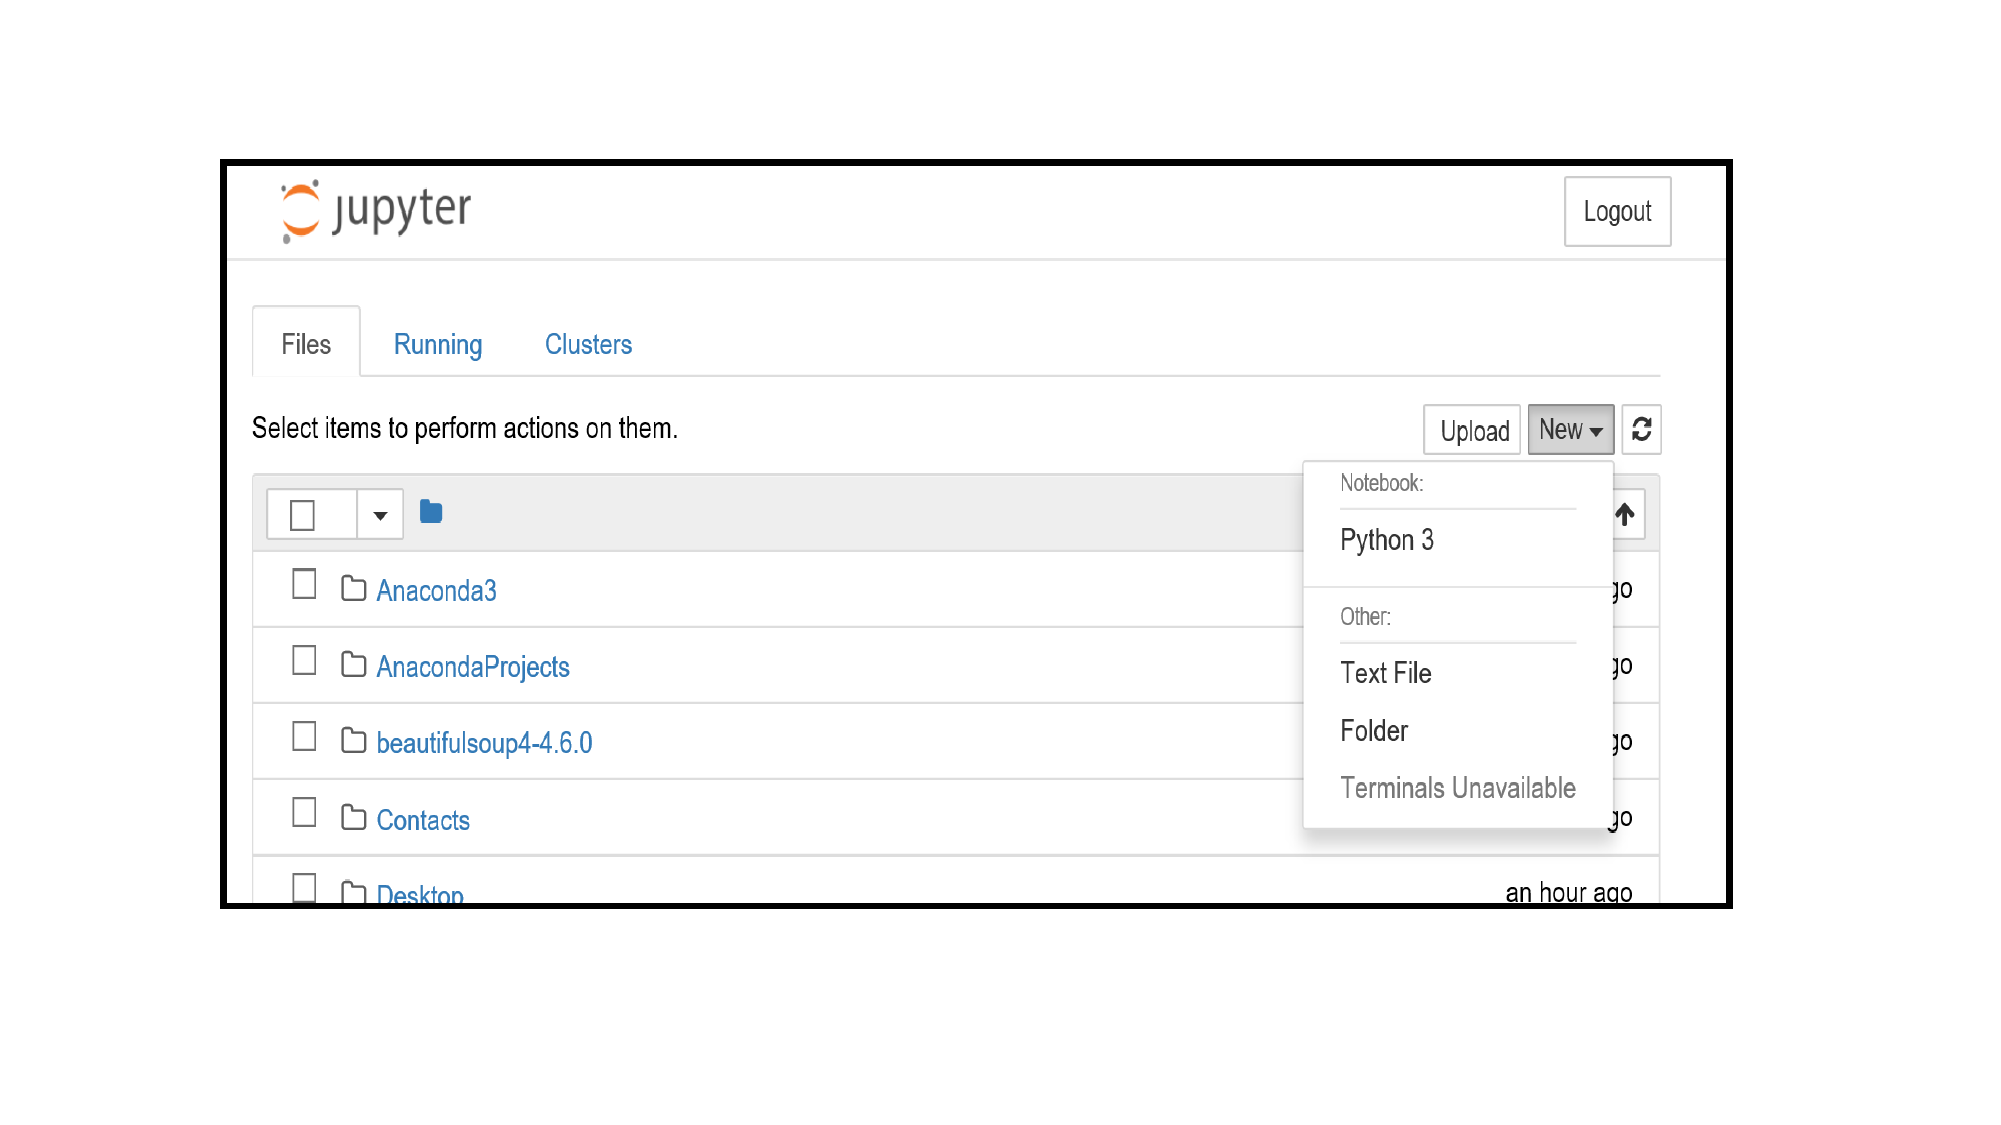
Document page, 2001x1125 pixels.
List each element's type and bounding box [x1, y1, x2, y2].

picture [226, 165, 1727, 904]
